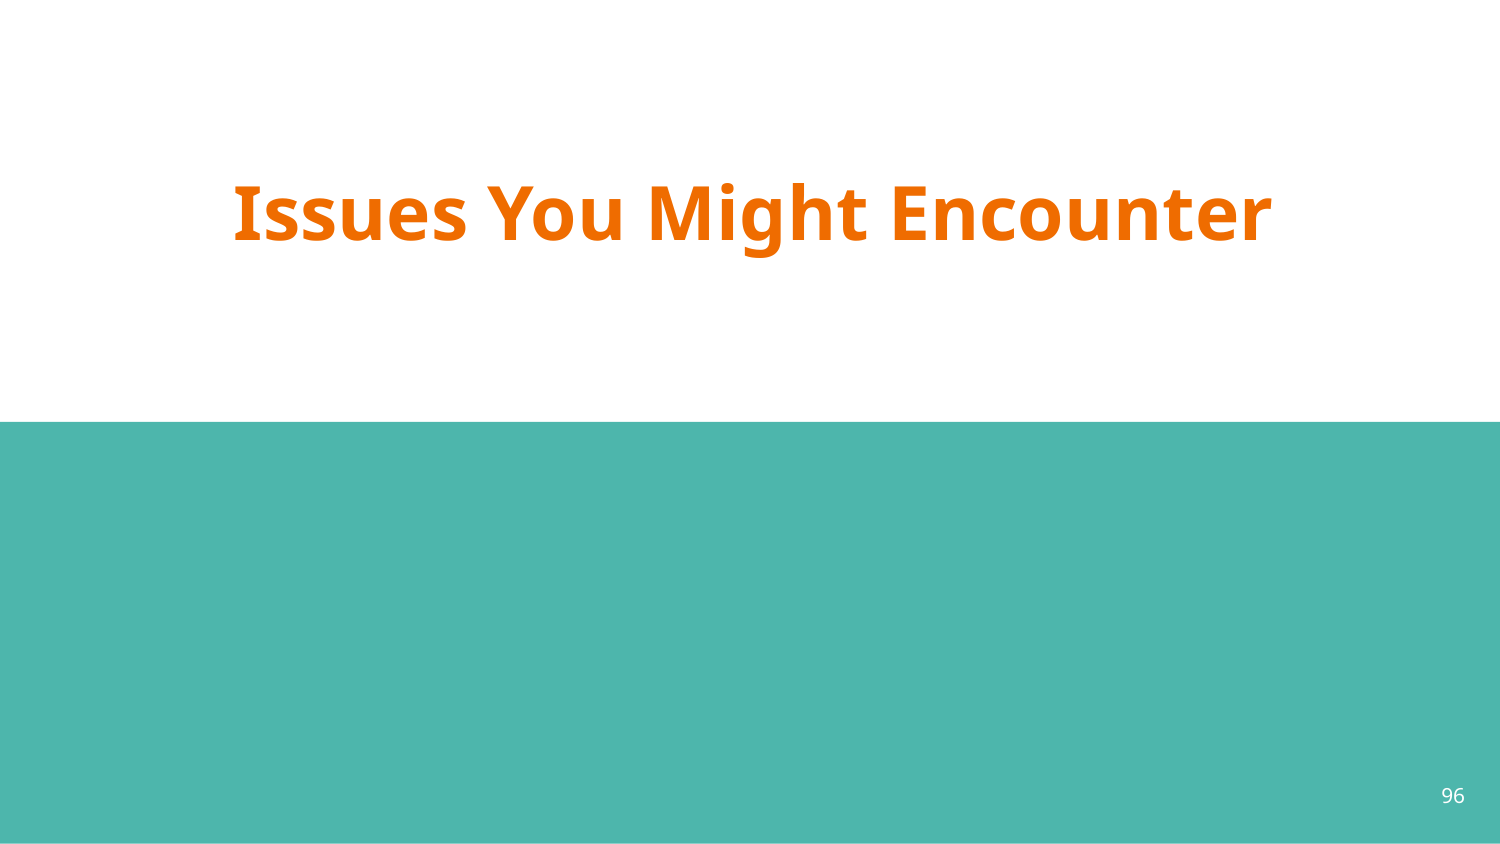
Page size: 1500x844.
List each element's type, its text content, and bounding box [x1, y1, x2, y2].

title Issues You Might Encounter [51, 133, 1458, 289]
slide_number ‹#› [1389, 764, 1480, 830]
